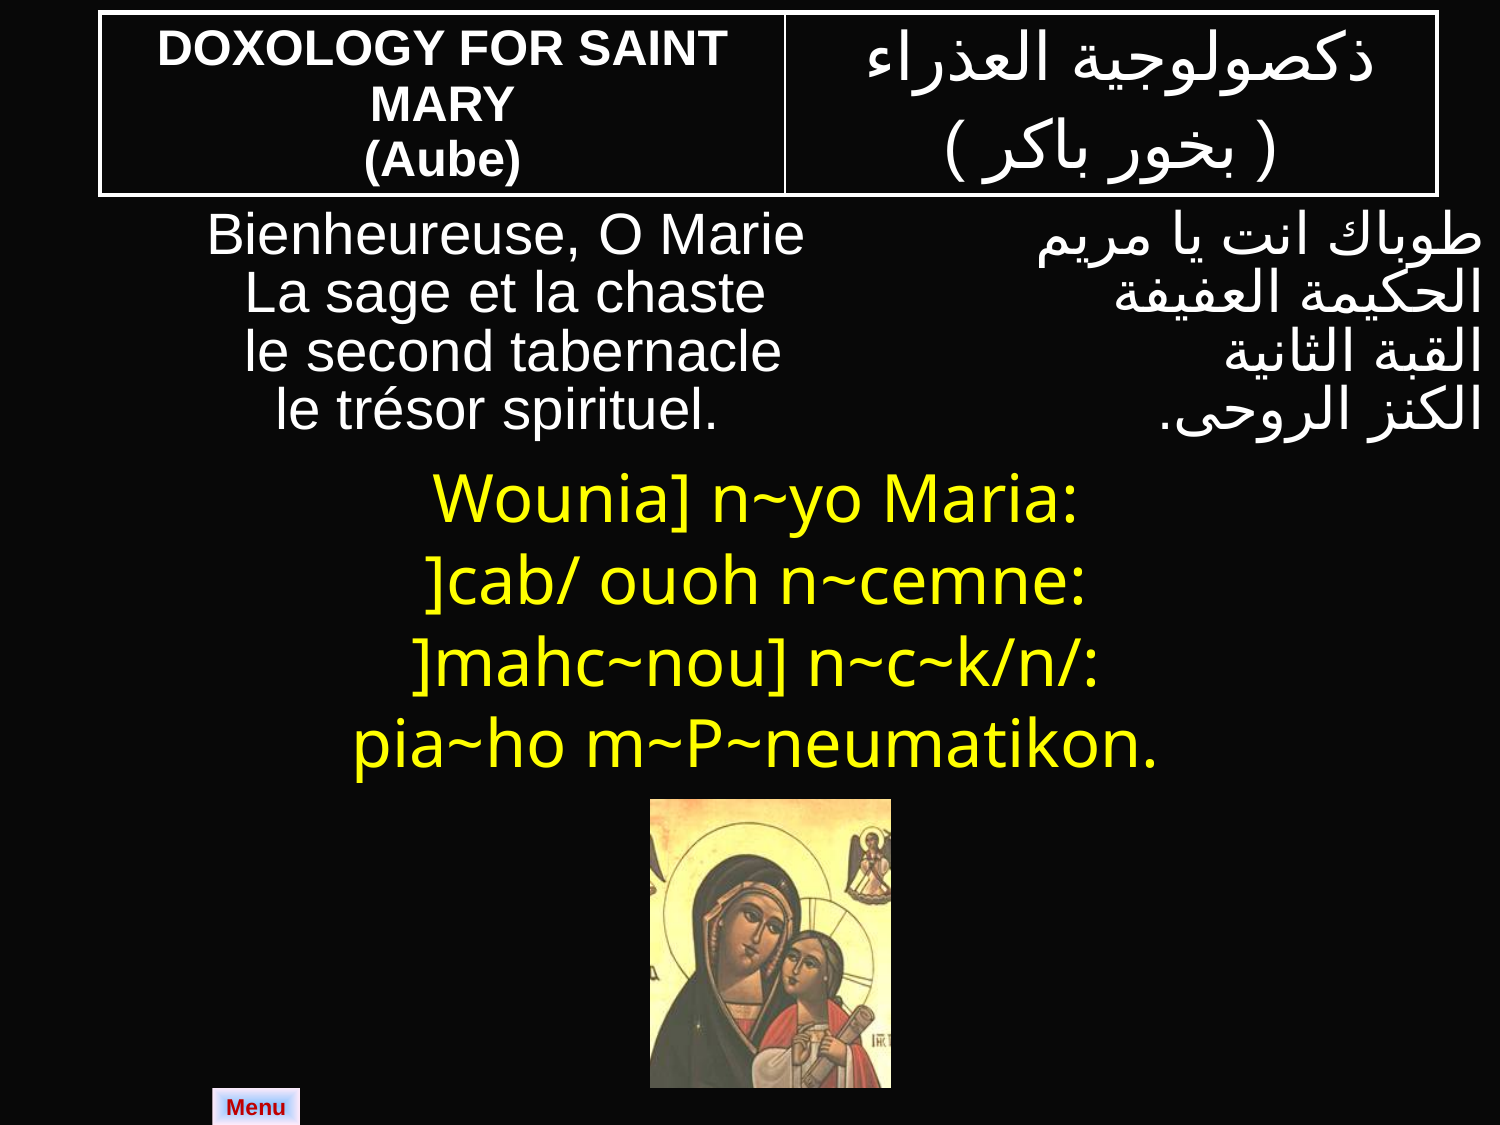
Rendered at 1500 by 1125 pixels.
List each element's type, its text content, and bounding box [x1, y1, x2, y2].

table_header Bienheureuse, O Marie La sage et la chaste le second tabernacle le trésor spirituel. [13, 200, 1000, 450]
text_box Menu [212, 1087, 300, 1125]
table_header طوباك انت يا مريم الحكيمة العفيفة القبة الثانية الكنز الروحى. [1000, 200, 1500, 450]
table_header DOXOLOGY FOR SAINT MARY (Aube) [102, 15, 784, 193]
picture [649, 799, 891, 1088]
table_header ذكصولوجية العذراء ( بخور باكر ) [786, 15, 1435, 193]
table_cell Wounia] n~yo Maria: ]cab/ ouoh n~cemne: ]mahc~nou] n~c~k/n/: pia~ho m~P~neumatikon. [13, 450, 1500, 792]
